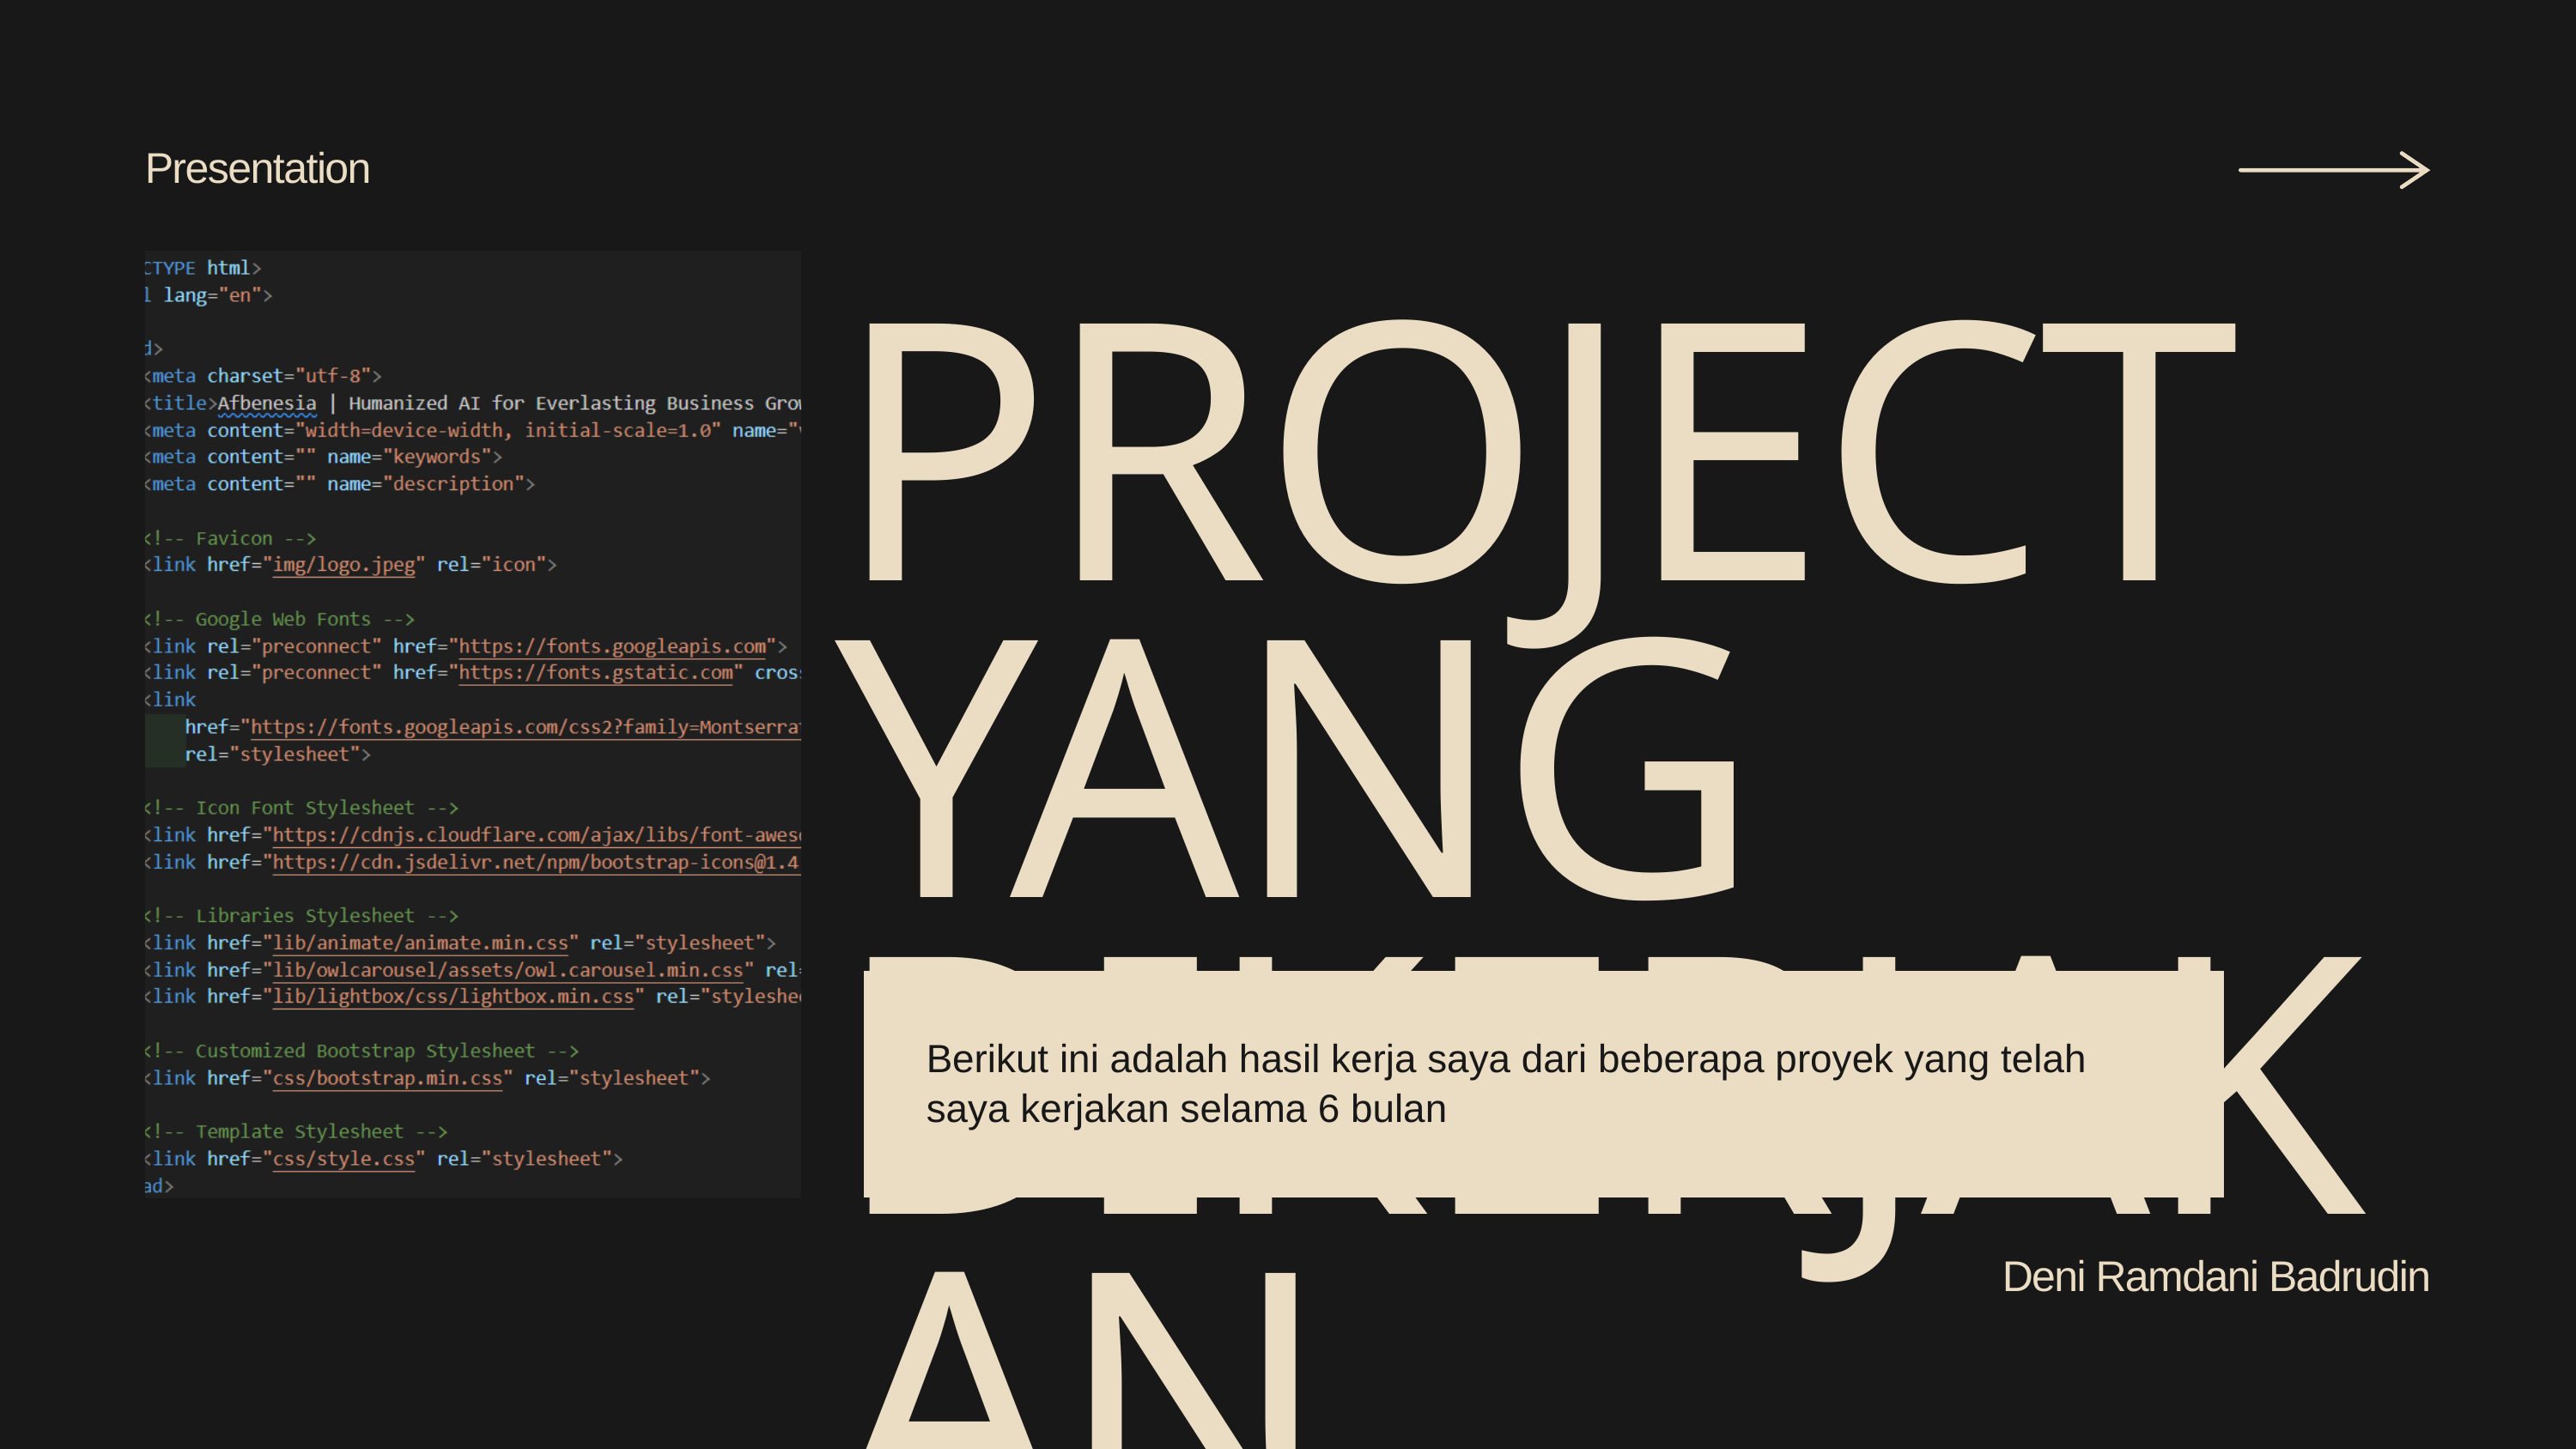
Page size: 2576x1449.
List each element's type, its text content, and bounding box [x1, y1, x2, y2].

text_box Deni Ramdani Badrudin [1965, 1261, 2432, 1300]
text_box [2238, 144, 2432, 191]
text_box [863, 970, 2225, 1198]
text_box Presentation [144, 153, 550, 192]
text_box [144, 250, 802, 1198]
text_box PROJECT YANG DIKERJAKAN [835, 336, 2403, 1449]
